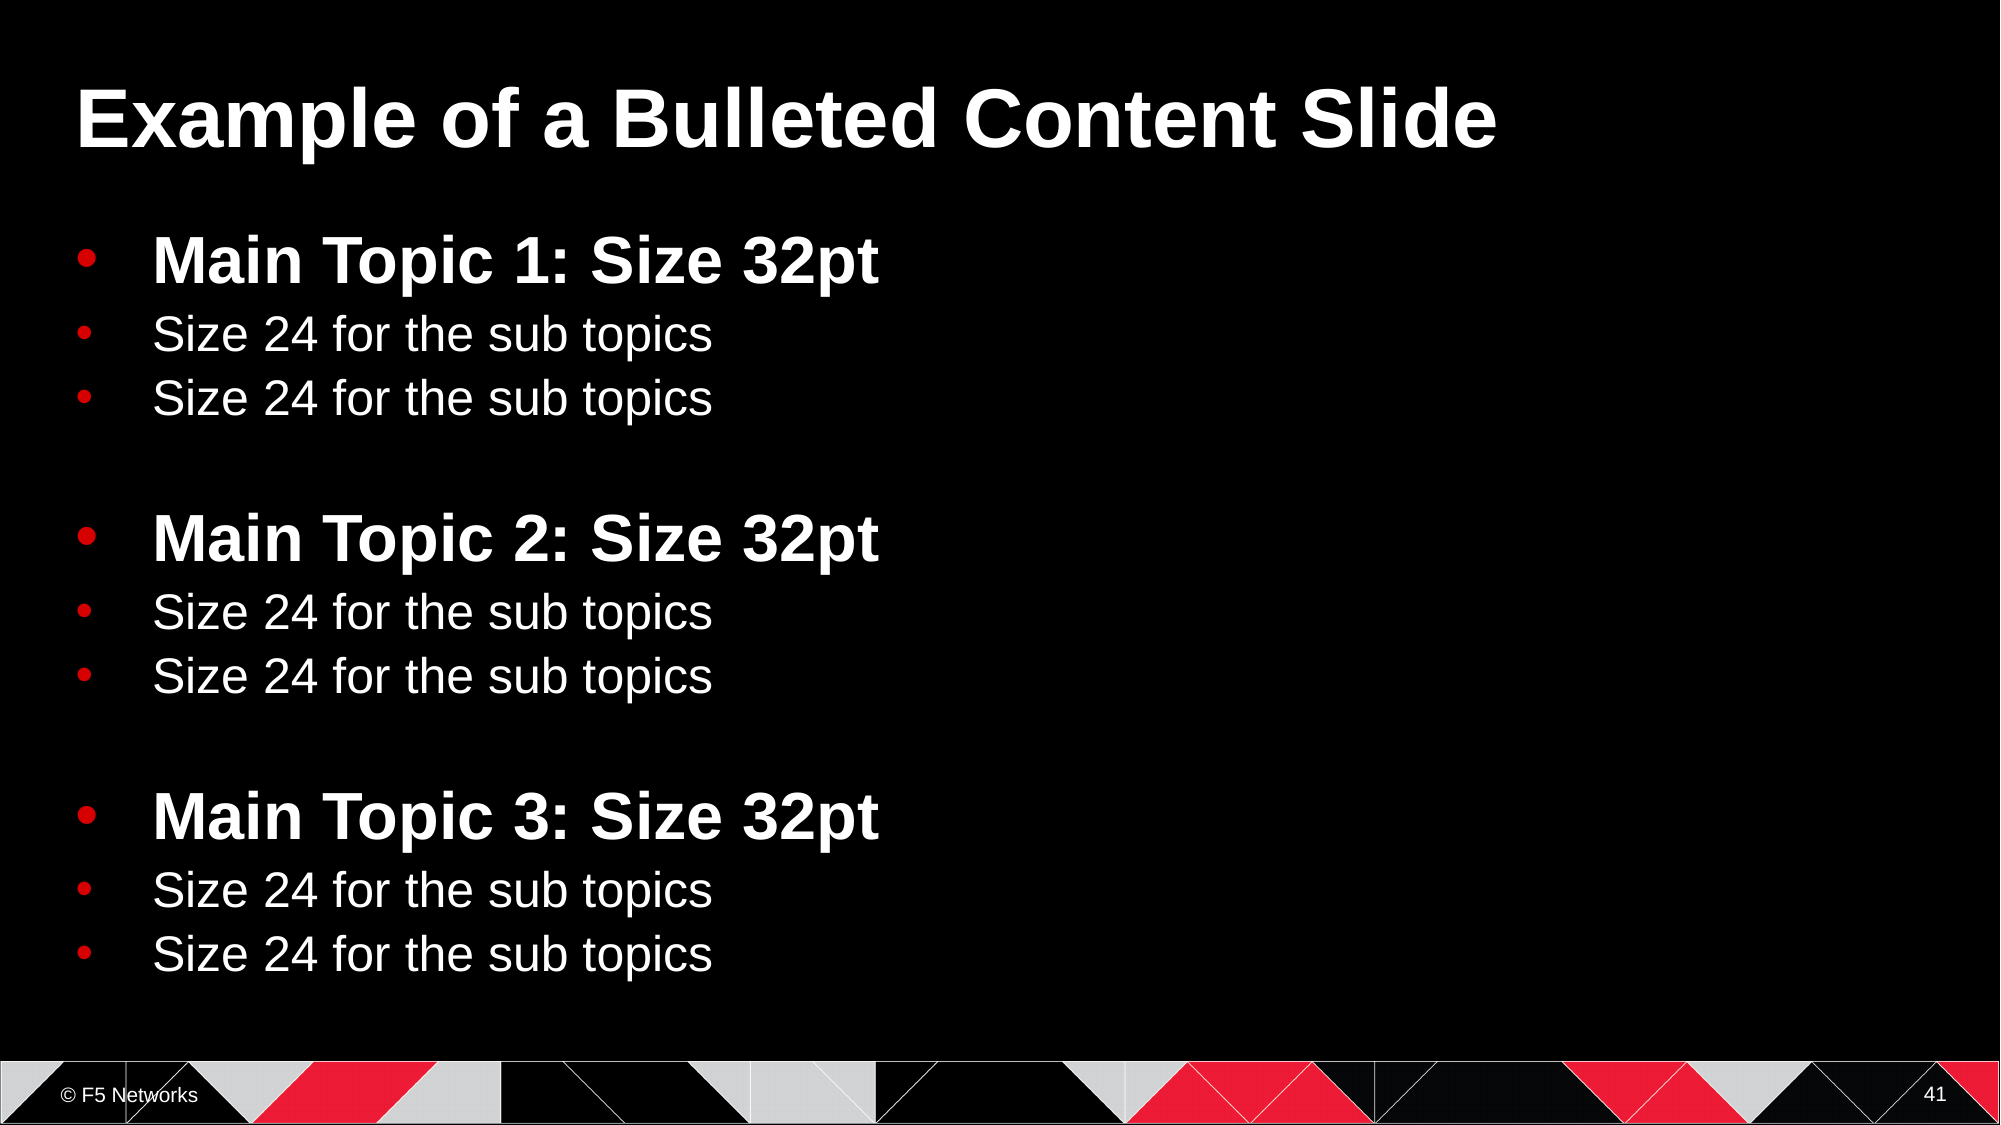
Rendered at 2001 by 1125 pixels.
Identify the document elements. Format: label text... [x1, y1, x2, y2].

picture [0, 1050, 2000, 1125]
footer © F5 Networks [35, 1063, 711, 1124]
list Main Topic 1: Size 32pt Size 24 for the sub topics Size 24 for the sub topics Main Topic 2: Size 32pt Size 24 for the sub topics Size 24 for the sub topics Main Topic 3: Size 32pt Size 24 for the sub topics Size 24 for the sub topics [50, 200, 1950, 1050]
slide_number 41 [1477, 1062, 1973, 1123]
title Example of a Bulleted Content Slide [50, 50, 1950, 193]
